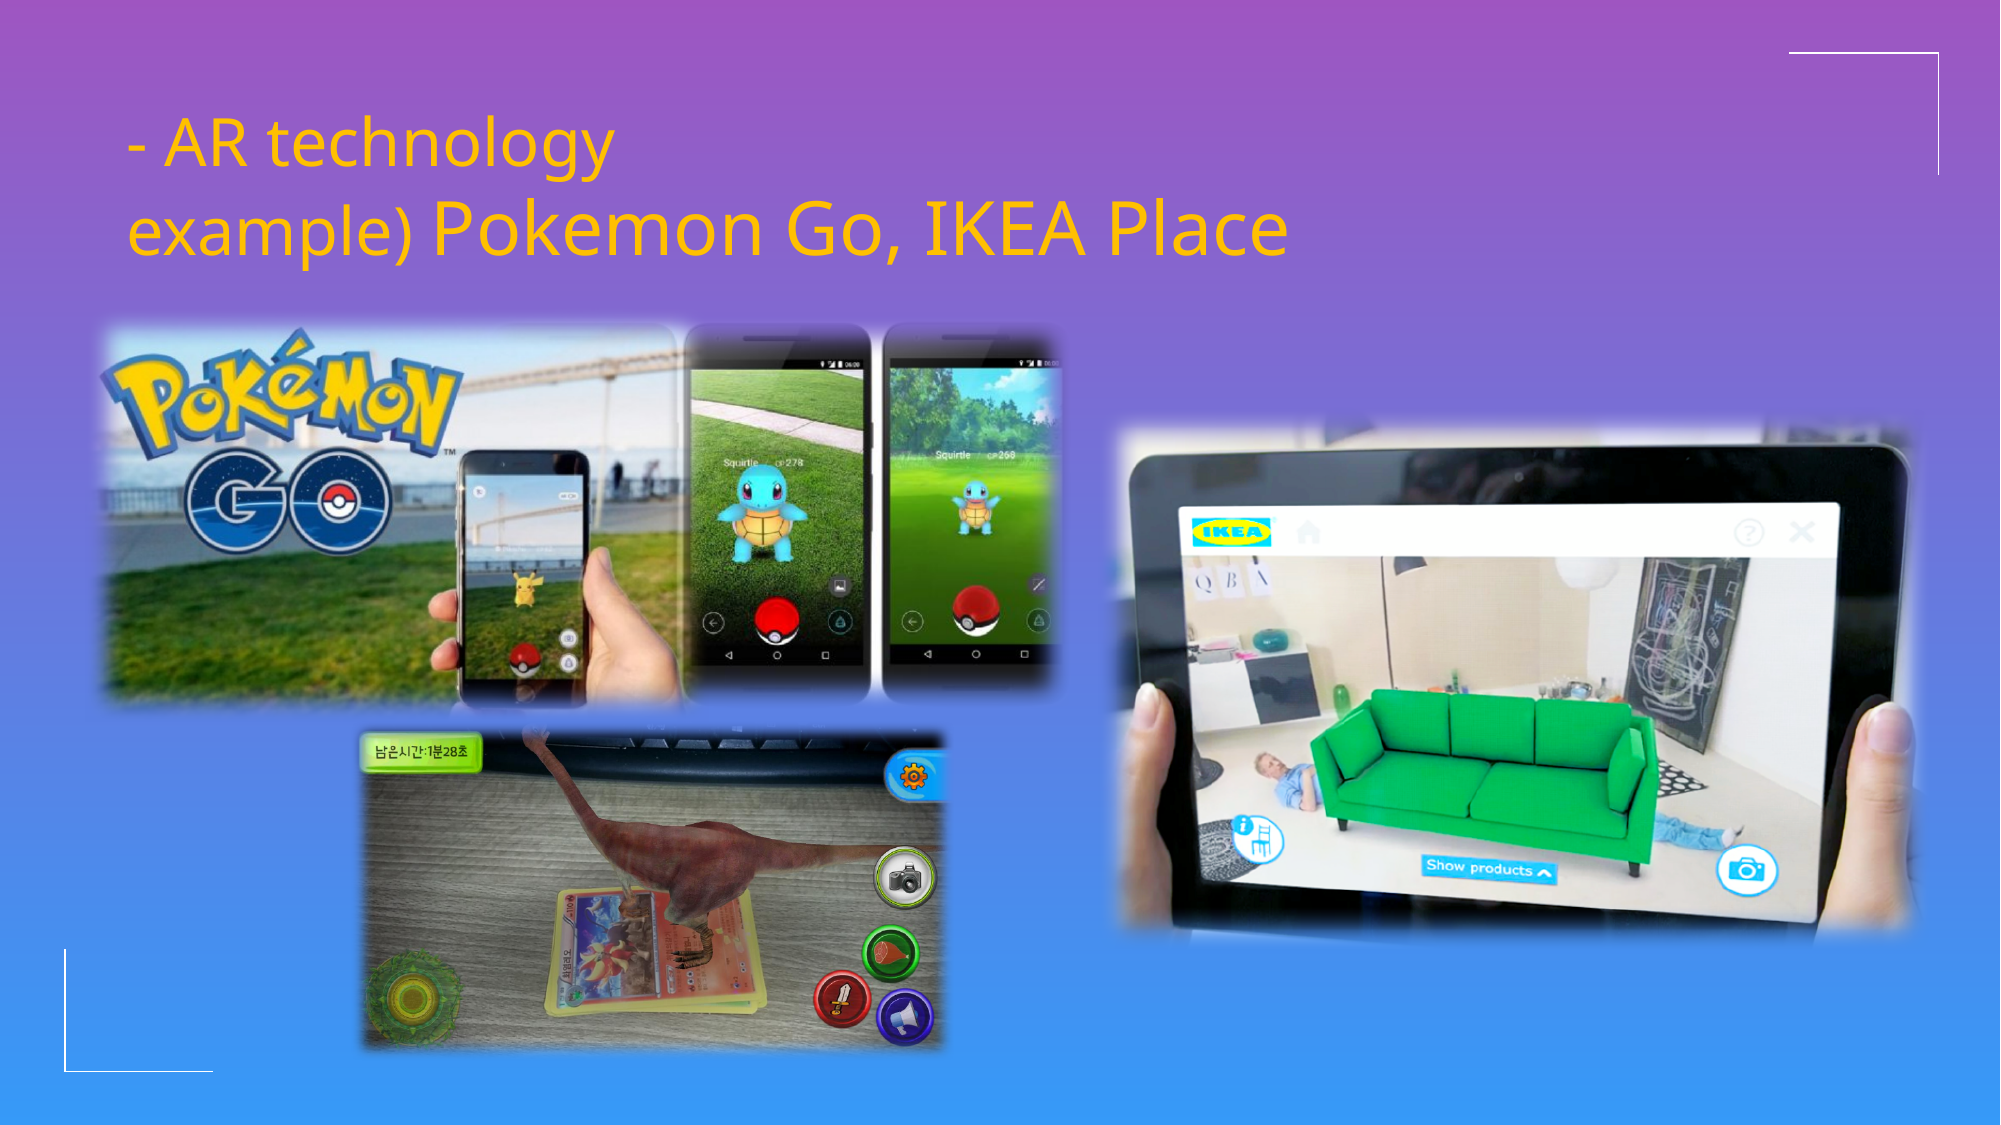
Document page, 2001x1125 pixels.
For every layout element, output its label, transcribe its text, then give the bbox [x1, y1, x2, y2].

picture [1097, 407, 1931, 950]
picture [85, 306, 1072, 1061]
text_box - AR technology example) Pokemon Go, IKEA Place [111, 92, 1909, 278]
